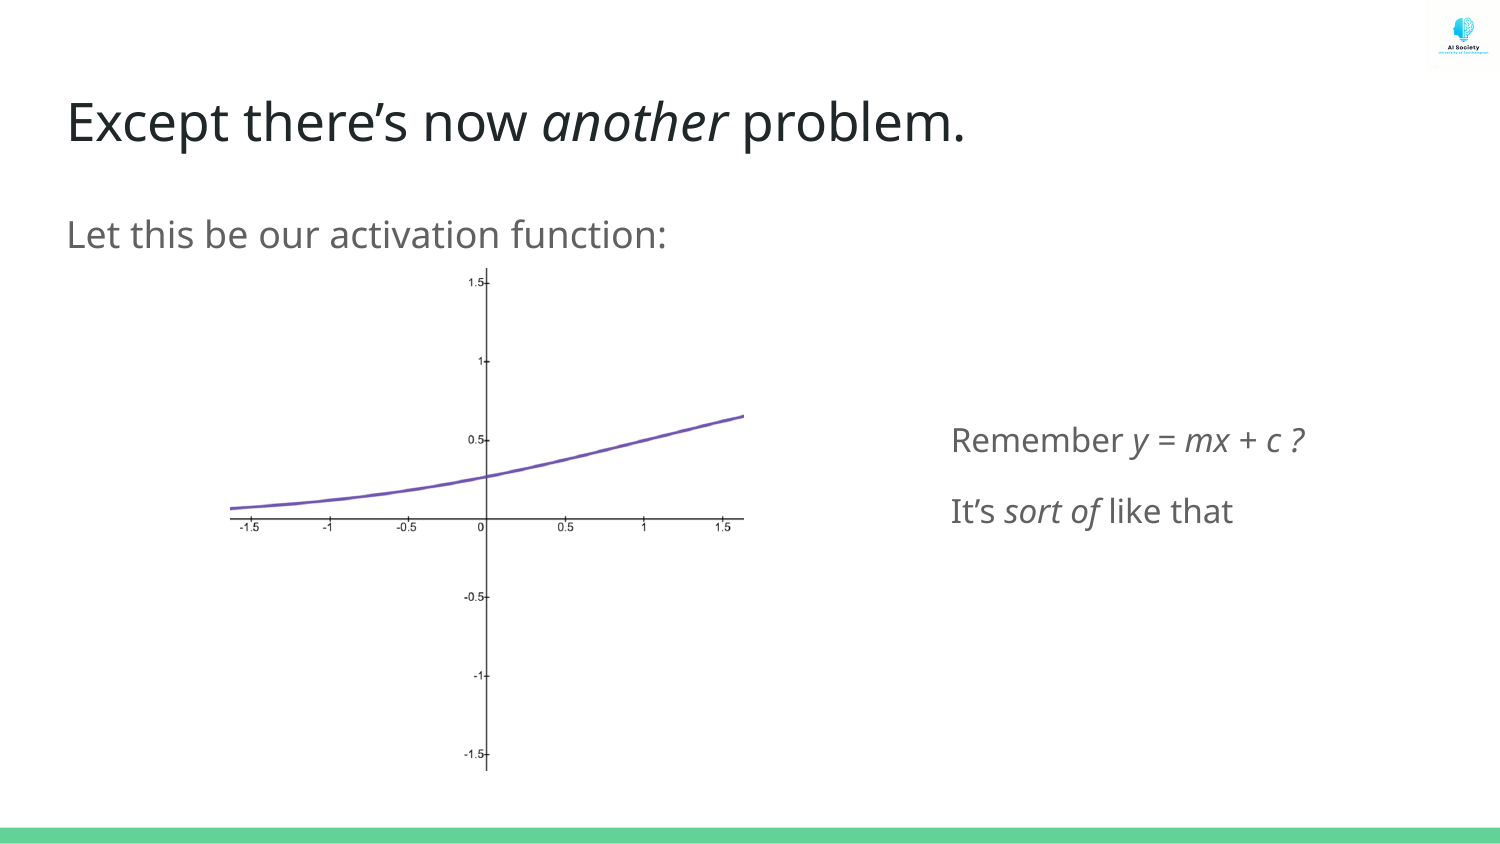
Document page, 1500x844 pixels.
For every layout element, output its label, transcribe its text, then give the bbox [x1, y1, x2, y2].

picture [1426, 0, 1500, 73]
title Except there’s now another problem. [51, 72, 1449, 167]
list Let this be our activation function: [51, 189, 1449, 750]
picture [229, 268, 744, 771]
text_box Remember y = mx + c ? It’s sort of like that [935, 398, 1436, 545]
